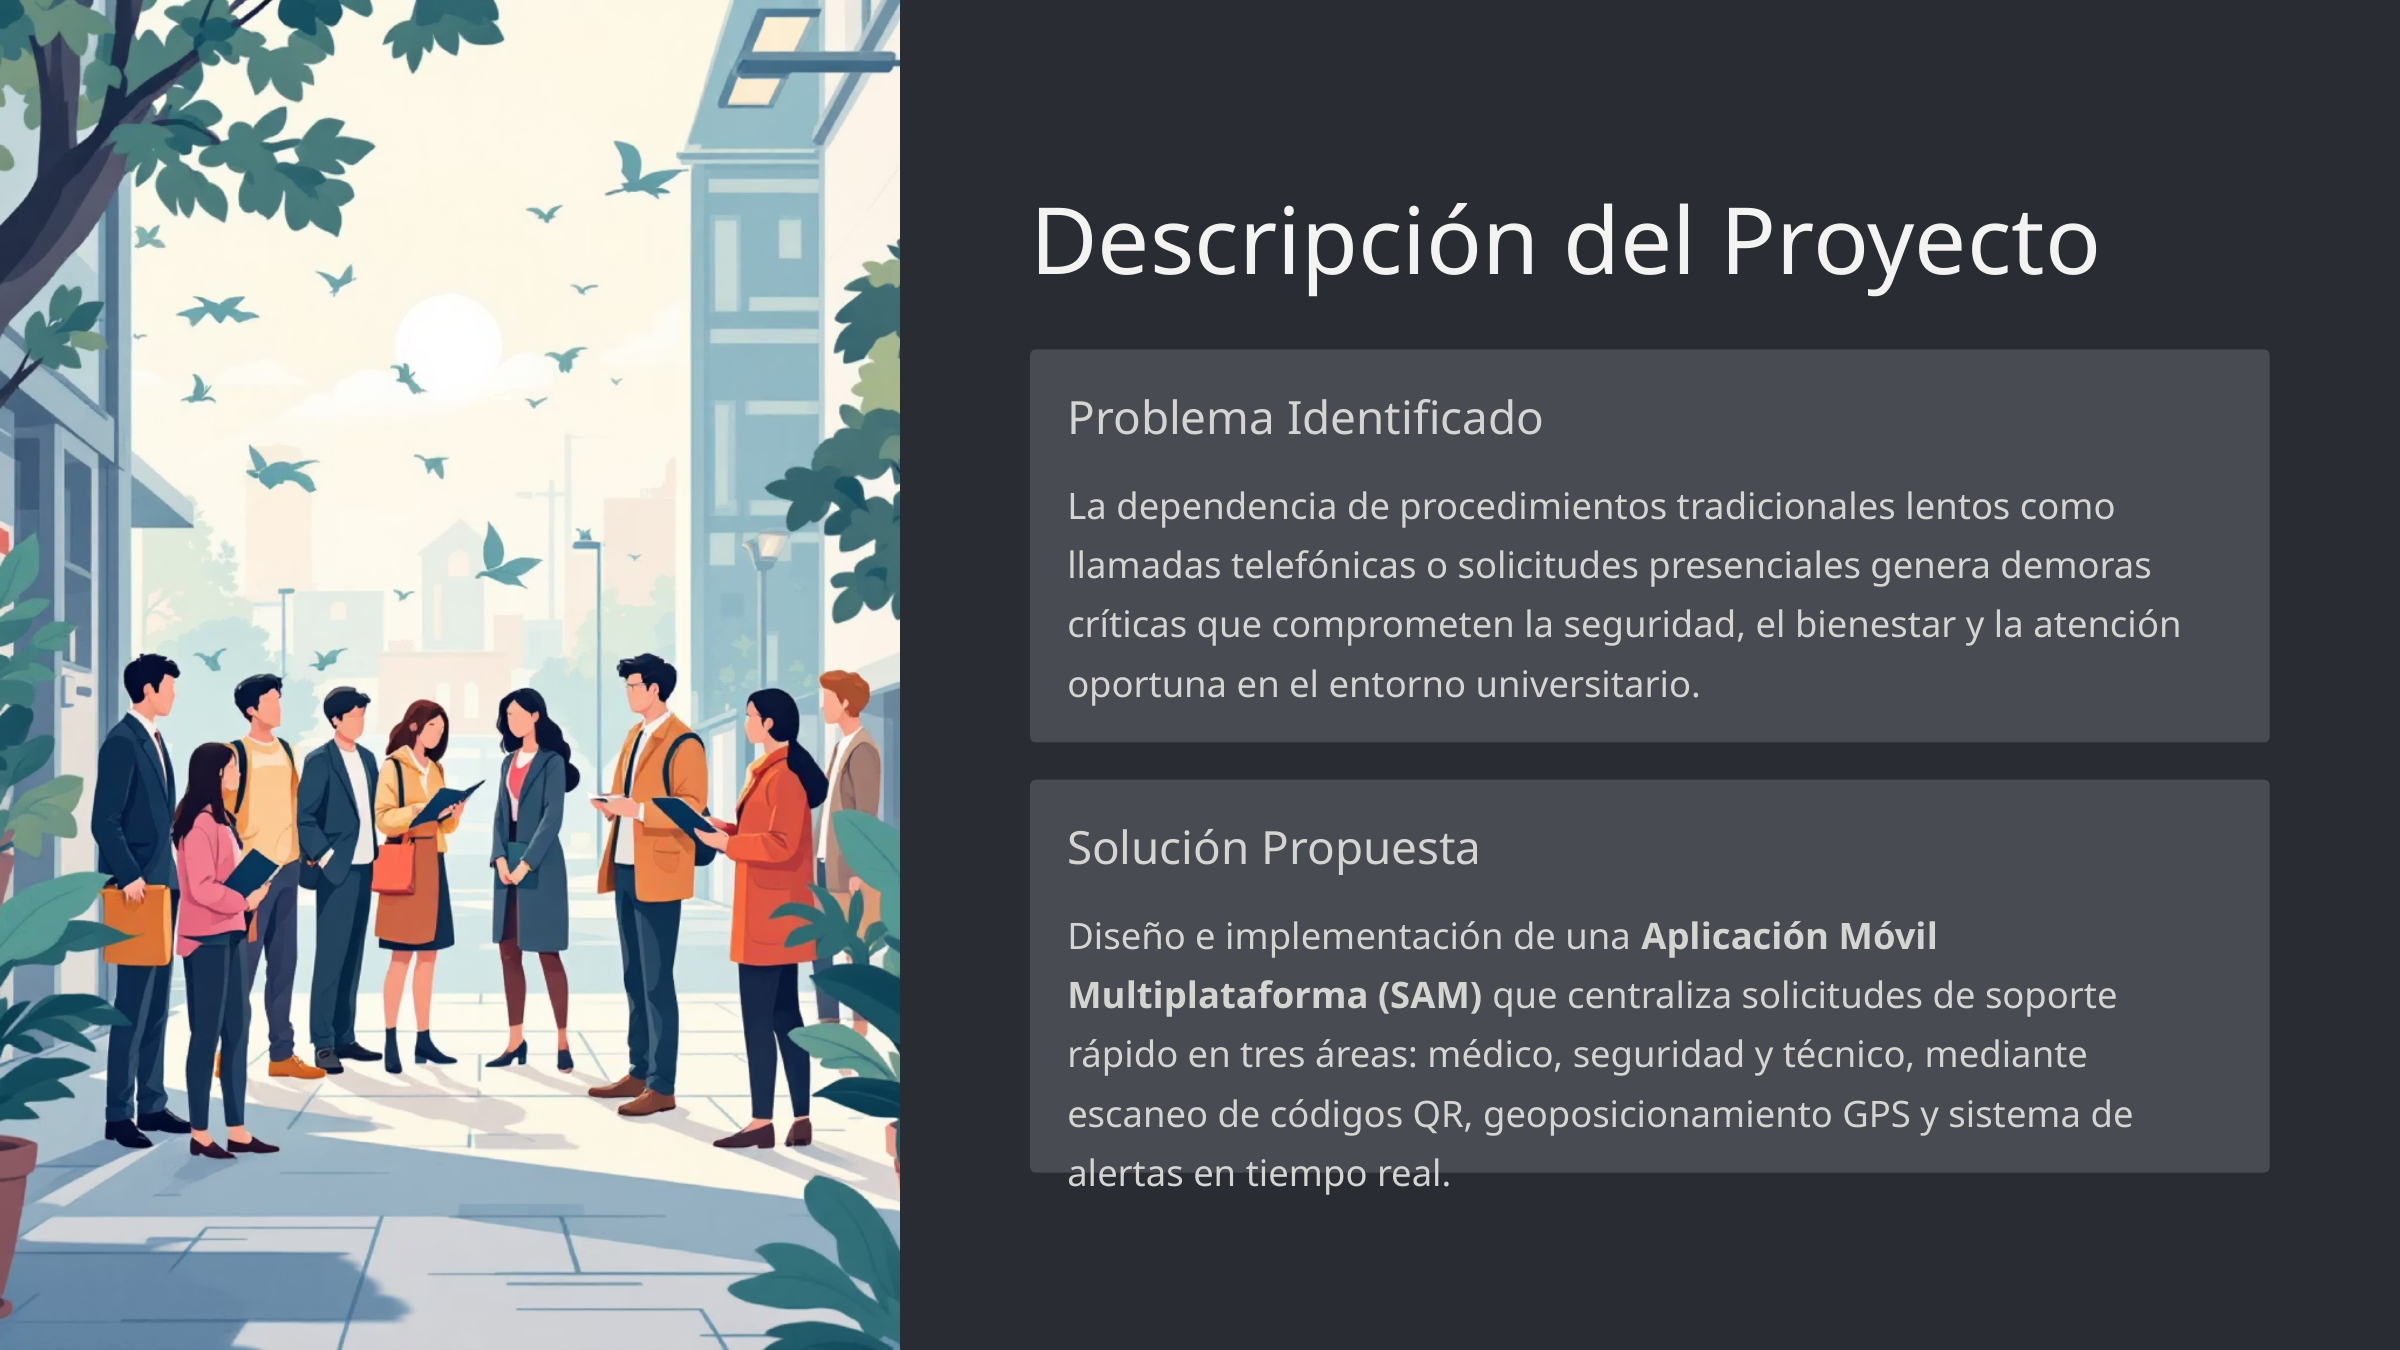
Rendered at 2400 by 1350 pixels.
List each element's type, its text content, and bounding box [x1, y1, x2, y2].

text_box [1030, 349, 2270, 743]
text_box La dependencia de procedimientos tradicionales lentos como llamadas telefónicas o solicitudes presenciales genera demoras críticas que comprometen la seguridad, el bienestar y la atención oportuna en el entorno universitario. [1067, 467, 2233, 706]
text_box [1030, 779, 2270, 1173]
text_box Problema Identificado [1067, 386, 1544, 445]
text_box Diseño e implementación de una Aplicación Móvil Multiplataforma (SAM) que centraliza solicitudes de soporte rápido en tres áreas: médico, seguridad y técnico, mediante escaneo de códigos QR, geoposicionamiento GPS y sistema de alertas en tiempo real. [1067, 897, 2233, 1136]
text_box Descripción del Proyecto [1030, 177, 2086, 294]
text_box Solución Propuesta [1067, 816, 1533, 875]
picture [0, 0, 900, 1350]
